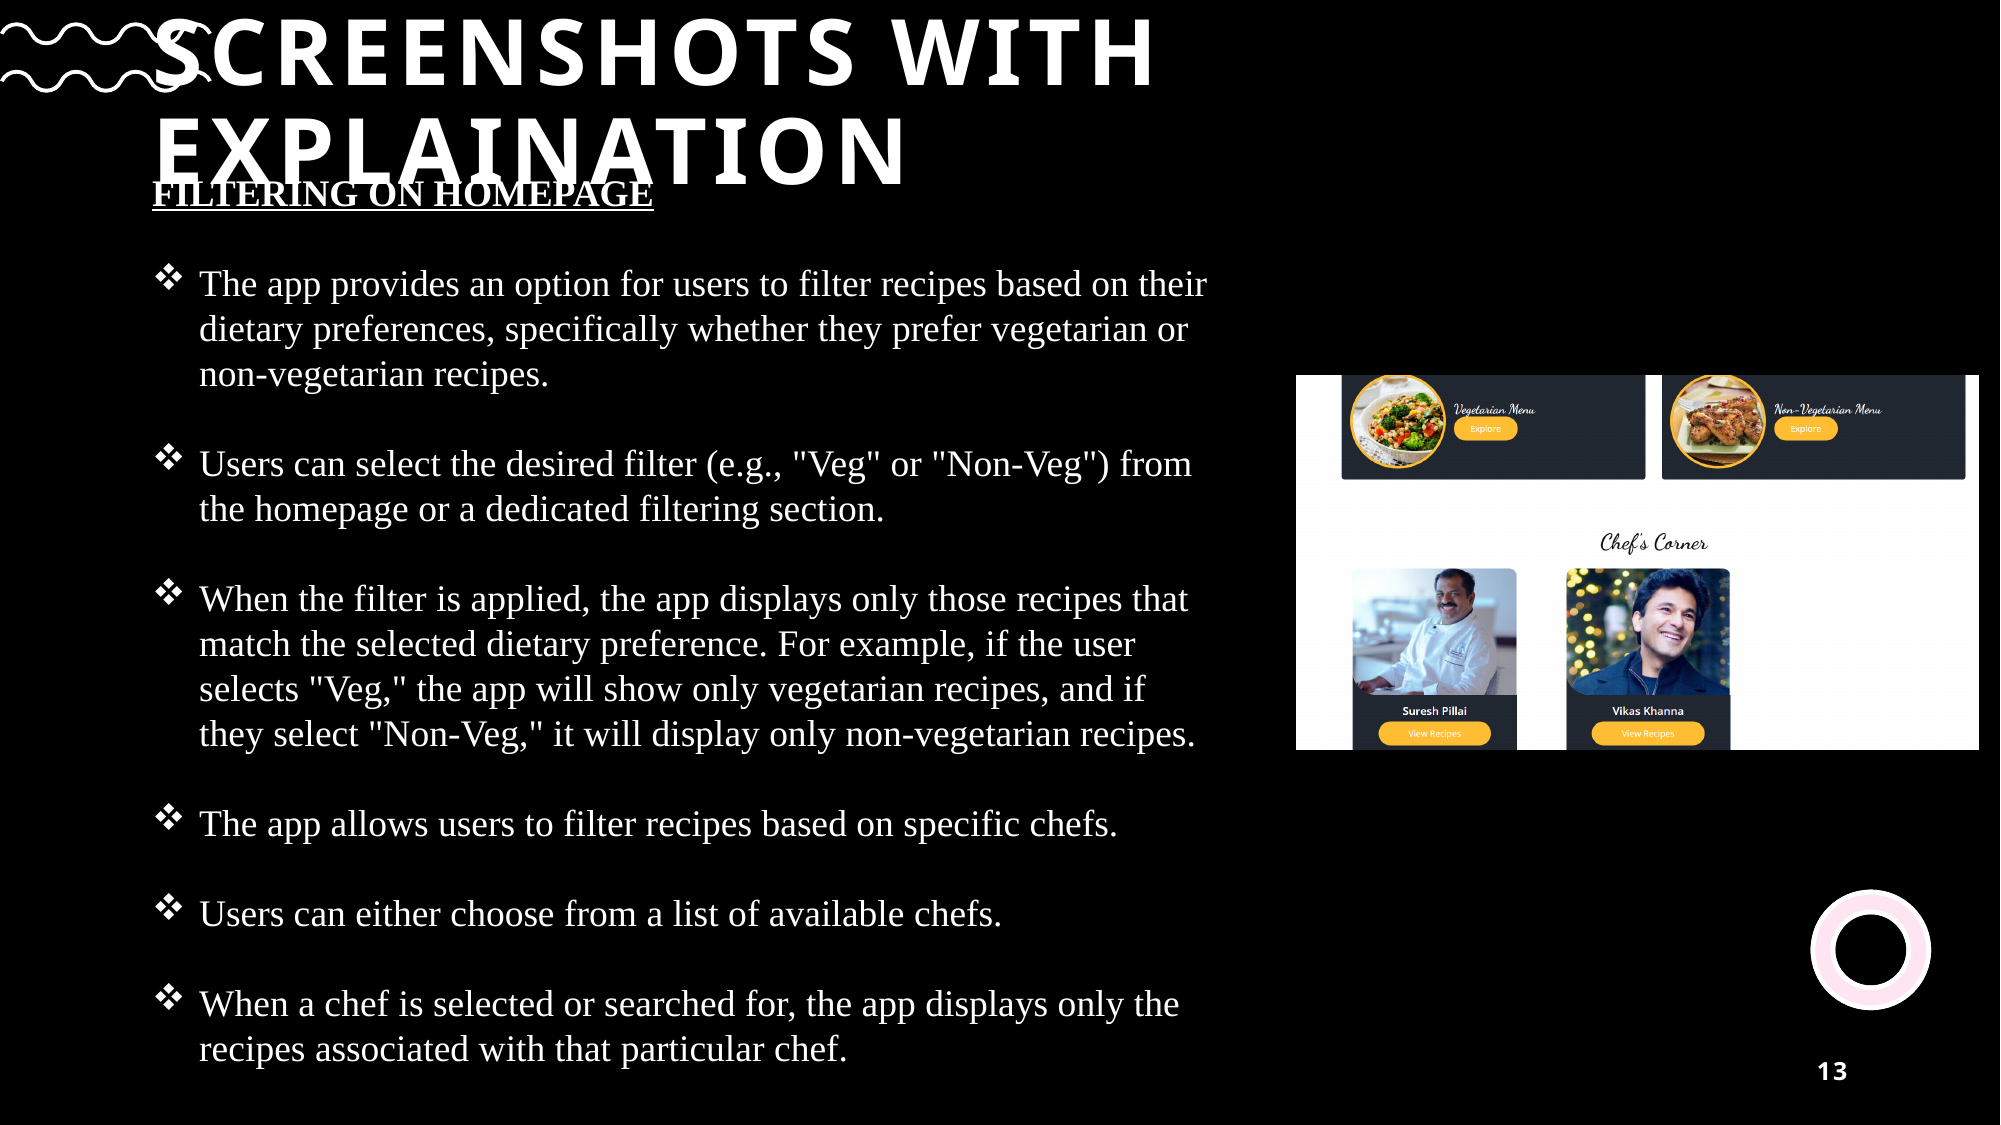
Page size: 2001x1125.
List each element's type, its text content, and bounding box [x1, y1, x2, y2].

slide_number 13 [1412, 1042, 1863, 1103]
text_box FILTERING ON HOMEPAGE The app provides an option for users to filter recipes based on their dietary preferences, specifically whether they prefer vegetarian or non-vegetarian recipes. Users can select the desired filter (e.g., "Veg" or "Non-Veg") from the homepage or a dedicated filtering section. When the filter is applied, the app displays only those recipes that match the selected dietary preference. For example, if the user selects "Veg," the app will show only vegetarian recipes, and if they select "Non-Veg," it will display only non-vegetarian recipes. The app allows users to filter recipes based on specific chefs. Users can either choose from a list of available chefs. When a chef is selected or searched for, the app displays only the recipes associated with that particular chef. [137, 161, 1227, 1125]
picture [1296, 375, 1979, 750]
title SCREENSHOTS WITH EXPLAINATION [137, 12, 1863, 198]
